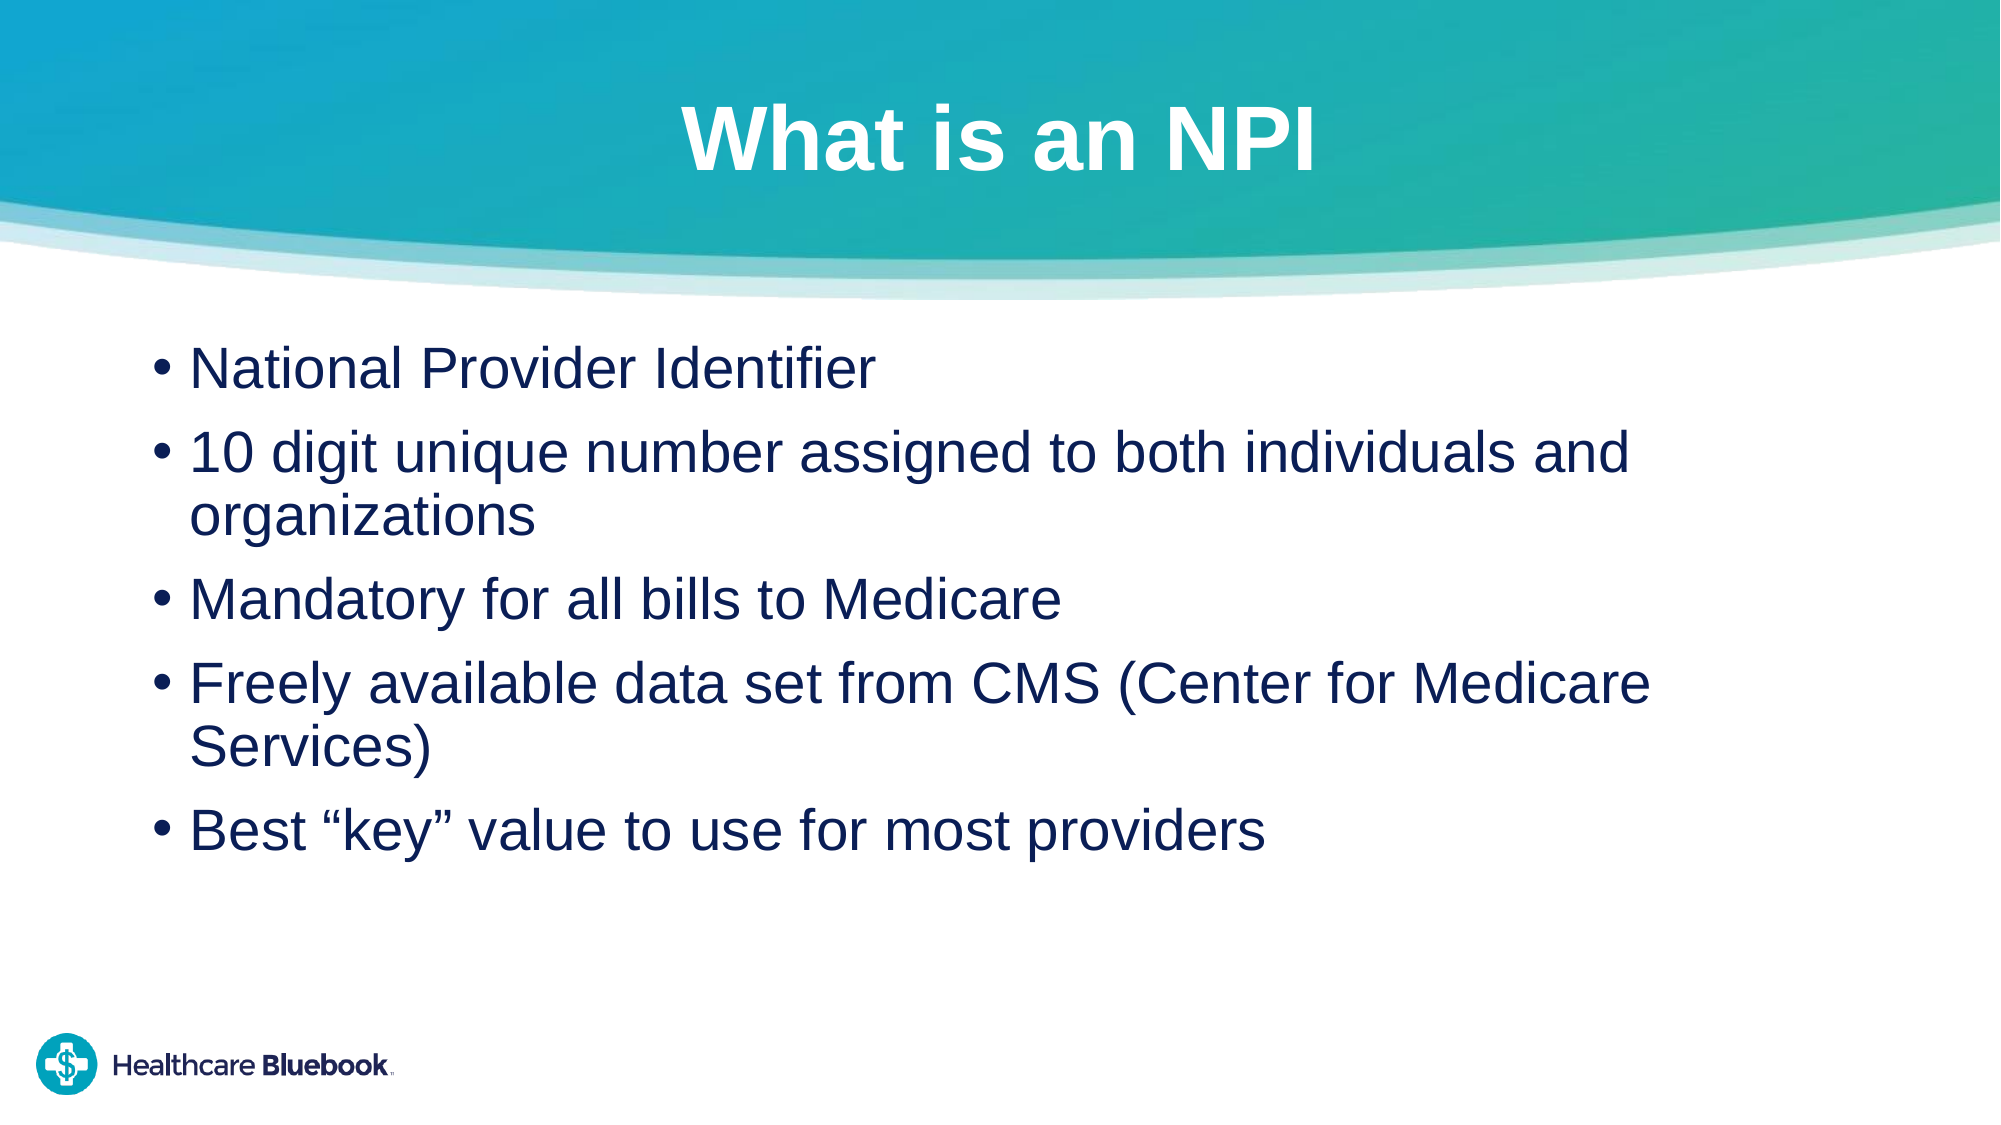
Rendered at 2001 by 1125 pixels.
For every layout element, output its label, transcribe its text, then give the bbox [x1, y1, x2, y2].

list National Provider Identifier 10 digit unique number assigned to both individuals and organizations Mandatory for all bills to Medicare Freely available data set from CMS (Center for Medicare Services) Best “key” value to use for most providers [137, 331, 1863, 1036]
picture [0, 0, 2000, 300]
title What is an NPI [137, 31, 1863, 250]
